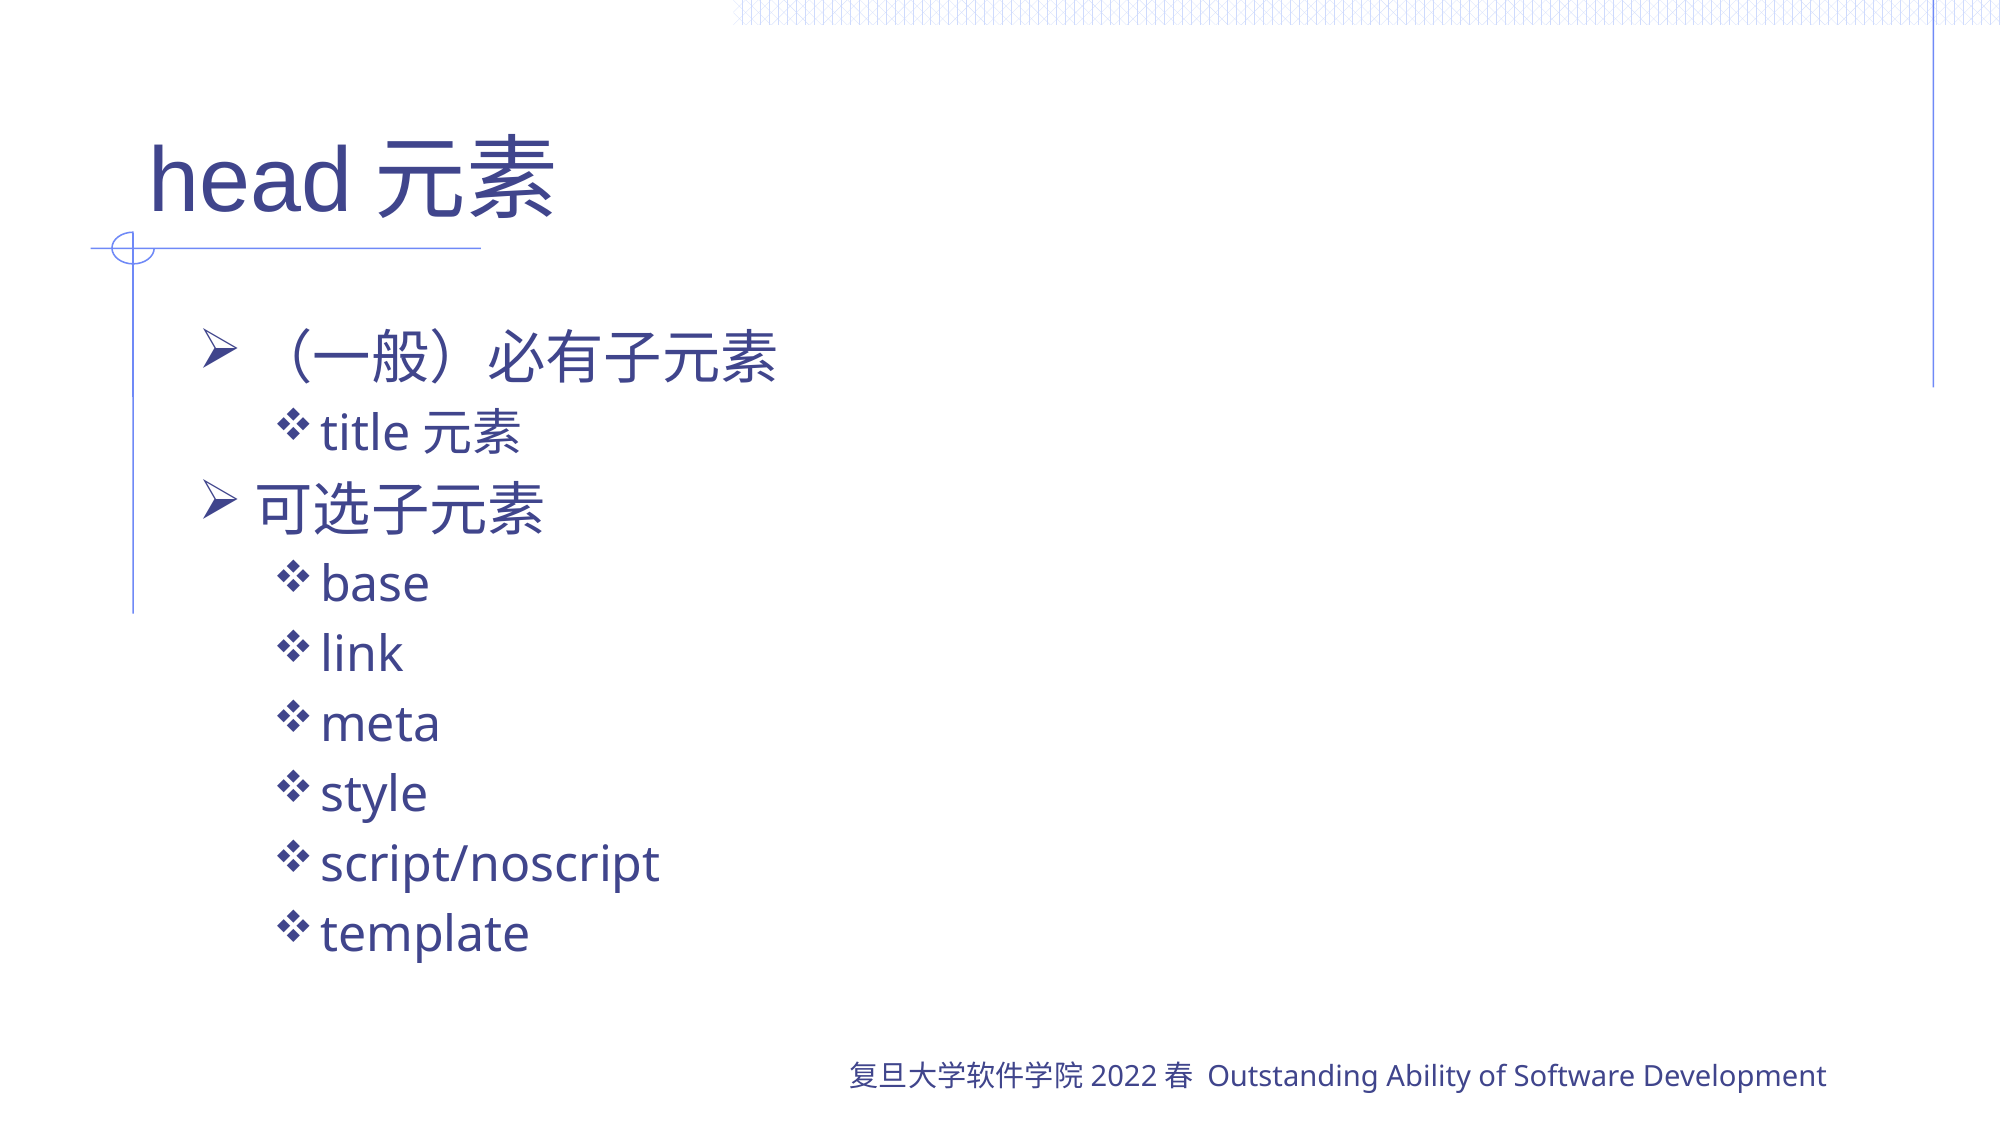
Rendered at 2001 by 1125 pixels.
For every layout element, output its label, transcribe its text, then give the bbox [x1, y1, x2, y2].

list （一般）必有子元素 title元素 可选子元素 base link meta style script/noscript template [183, 312, 1884, 988]
title head元素 [133, 50, 1834, 238]
